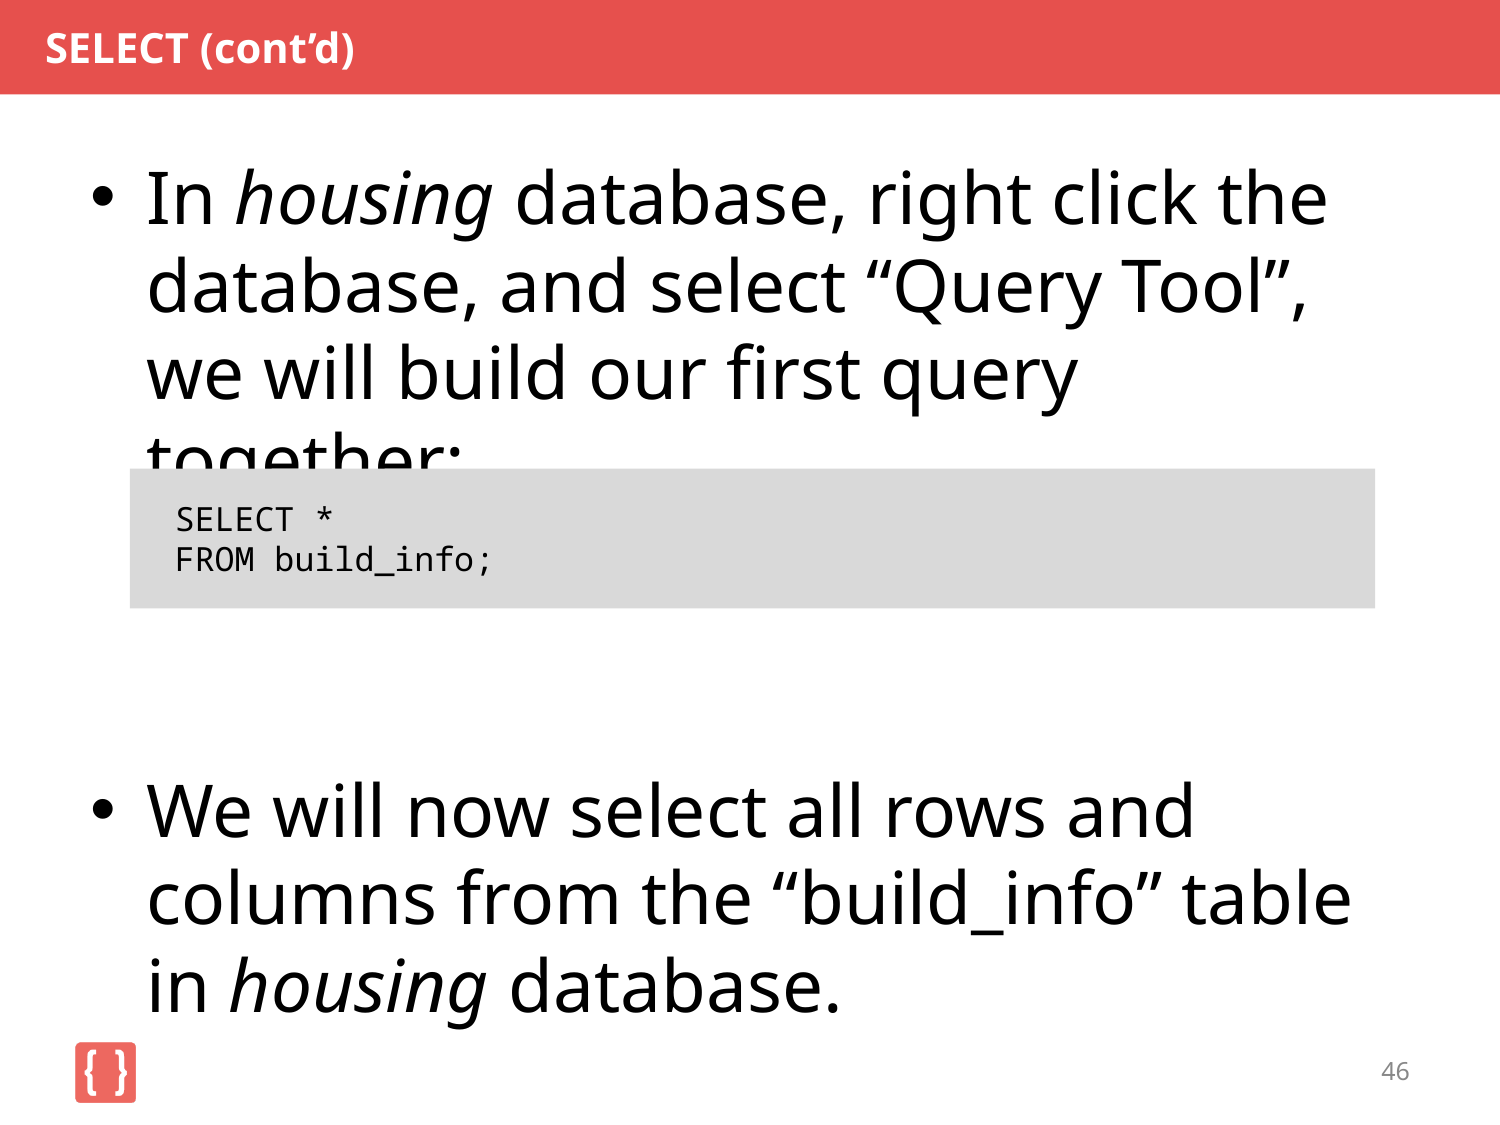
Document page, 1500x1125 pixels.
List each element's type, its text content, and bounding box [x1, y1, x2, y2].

title SELECT (cont’d) [0, 0, 1500, 95]
picture [75, 1042, 136, 1103]
list In housing database, right click the database, and select “Query Tool”, we will build our first query together: We will now select all rows and columns from the “build_info” table in housing database. [75, 143, 1425, 1037]
slide_number 46 [1074, 1042, 1425, 1103]
text_box SELECT * FROM build_info; [129, 468, 1376, 609]
